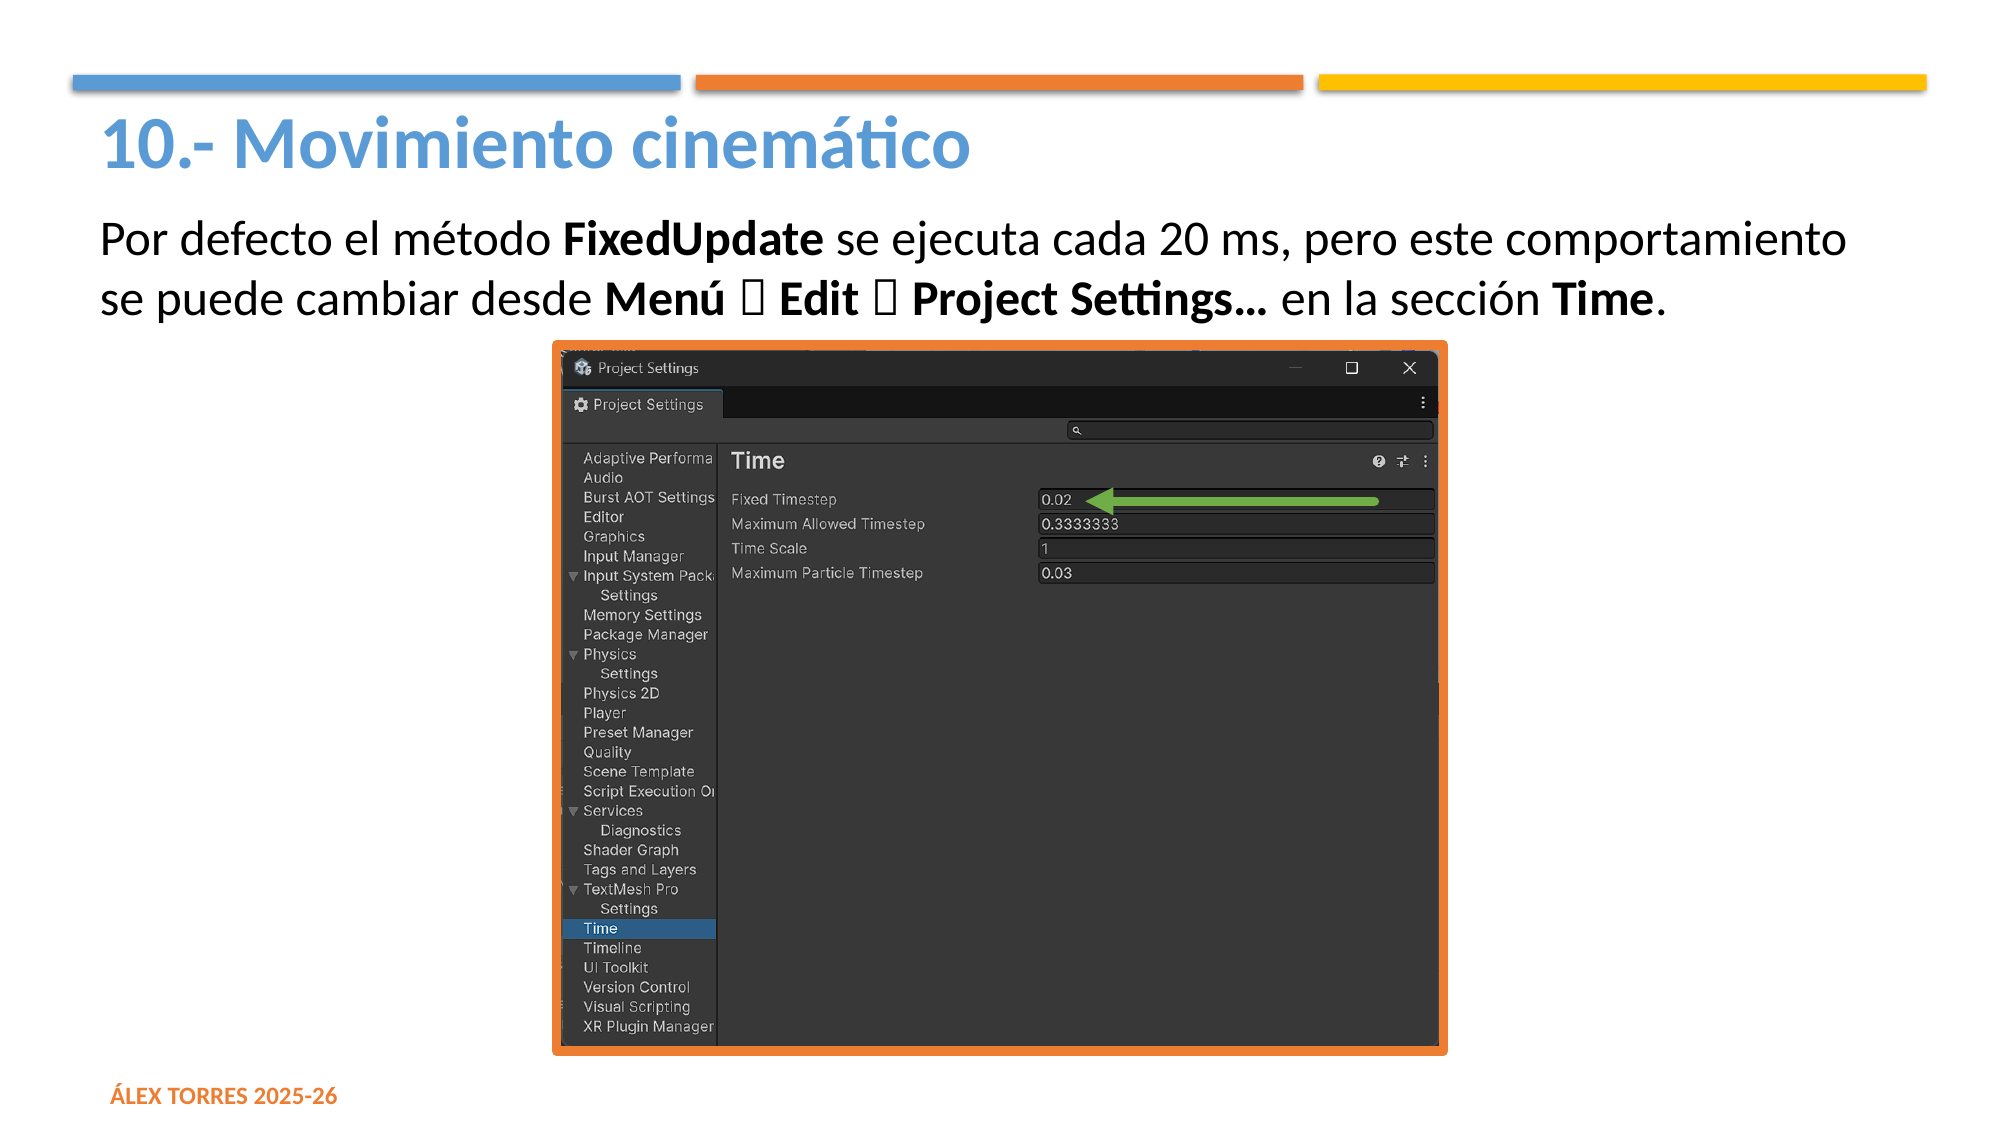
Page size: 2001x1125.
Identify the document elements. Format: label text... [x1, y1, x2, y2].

text_box 10.- Movimiento cinemático [85, 78, 1915, 188]
picture [560, 349, 1440, 1047]
text_box Por defecto el método FixedUpdate se ejecuta cada 20 ms, pero este comportamiento se puede cambiar desde Menú  Edit  Project Settings… en la sección Time. [85, 190, 1915, 1074]
